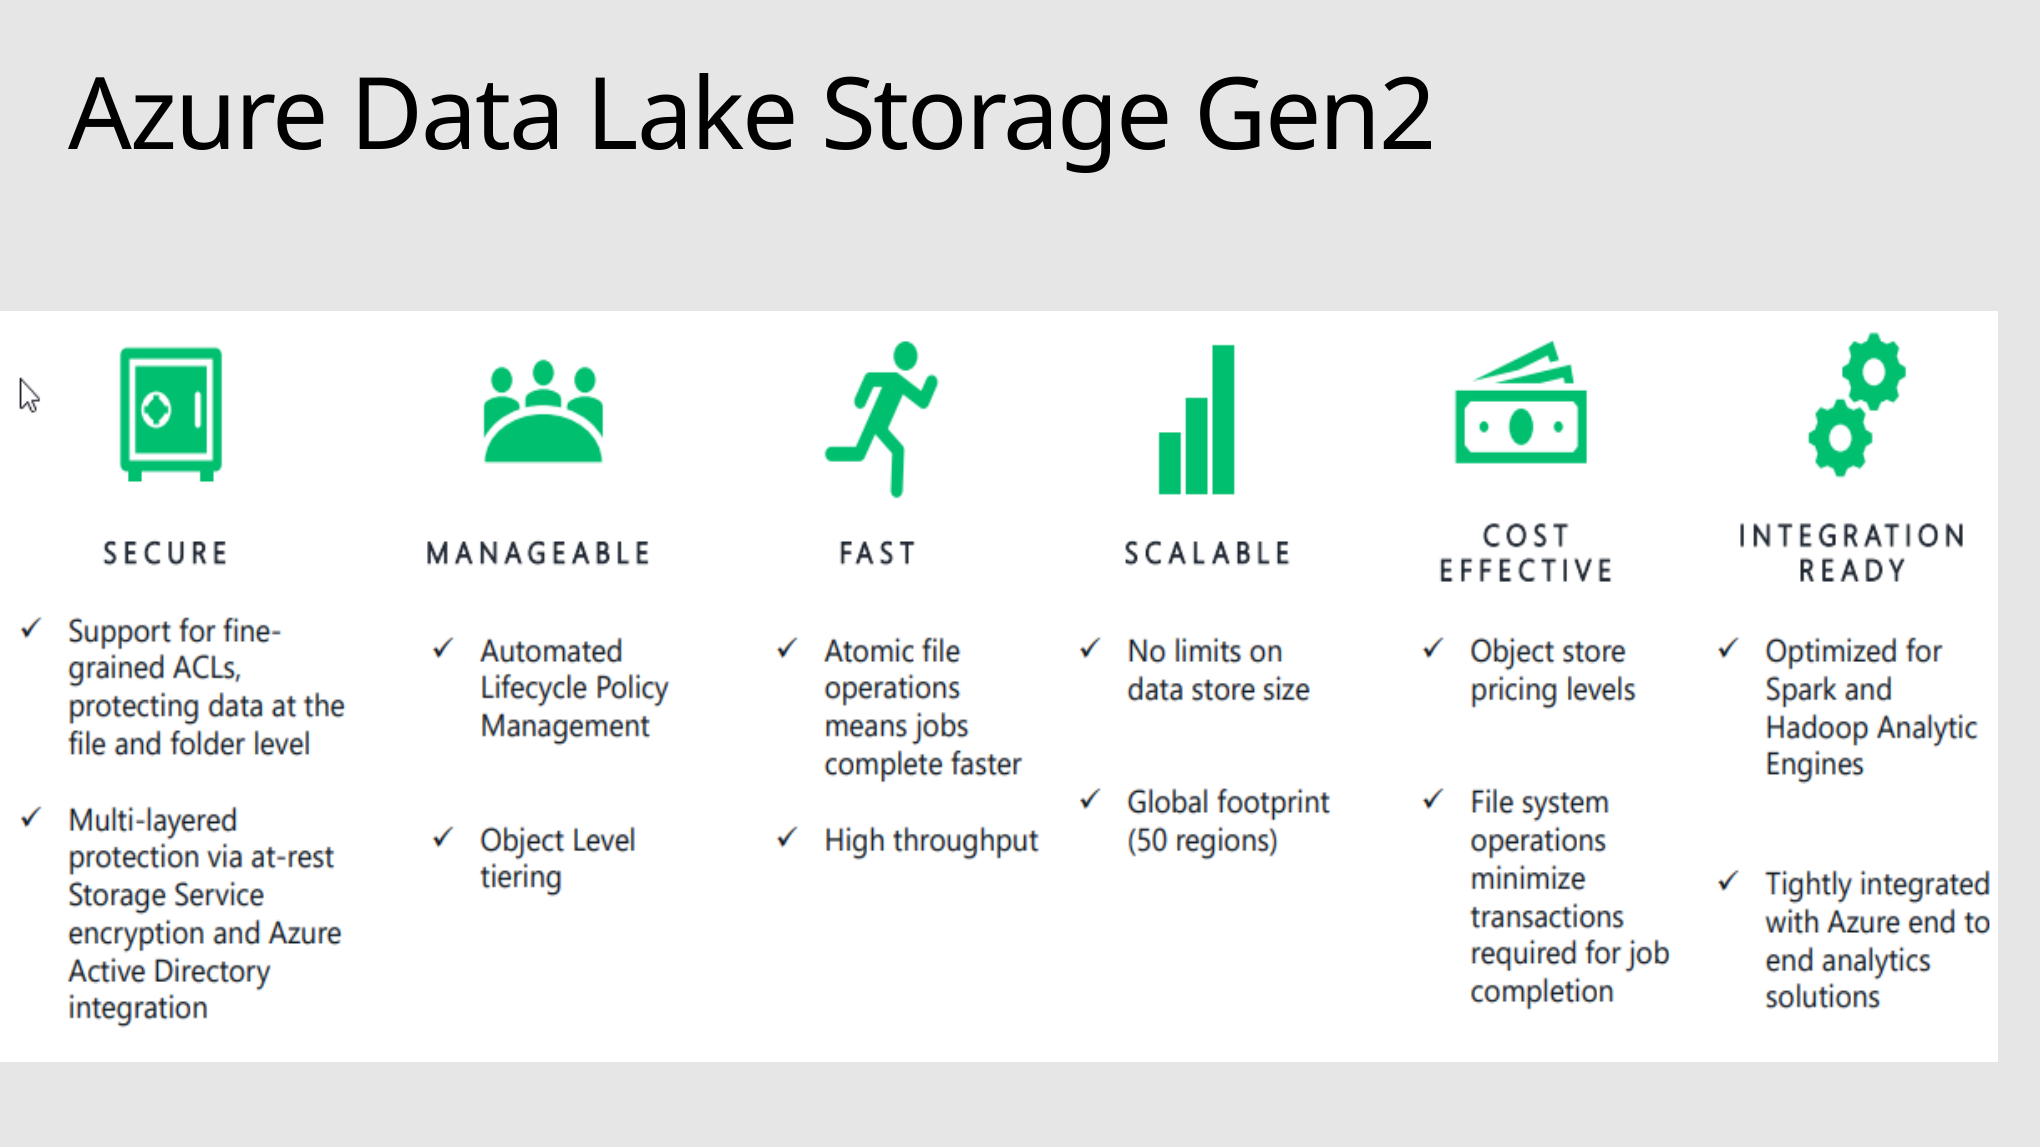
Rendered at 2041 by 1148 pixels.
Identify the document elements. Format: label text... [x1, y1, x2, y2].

picture [0, 310, 1998, 1062]
title Azure Data Lake Storage Gen2 [45, 48, 1996, 199]
